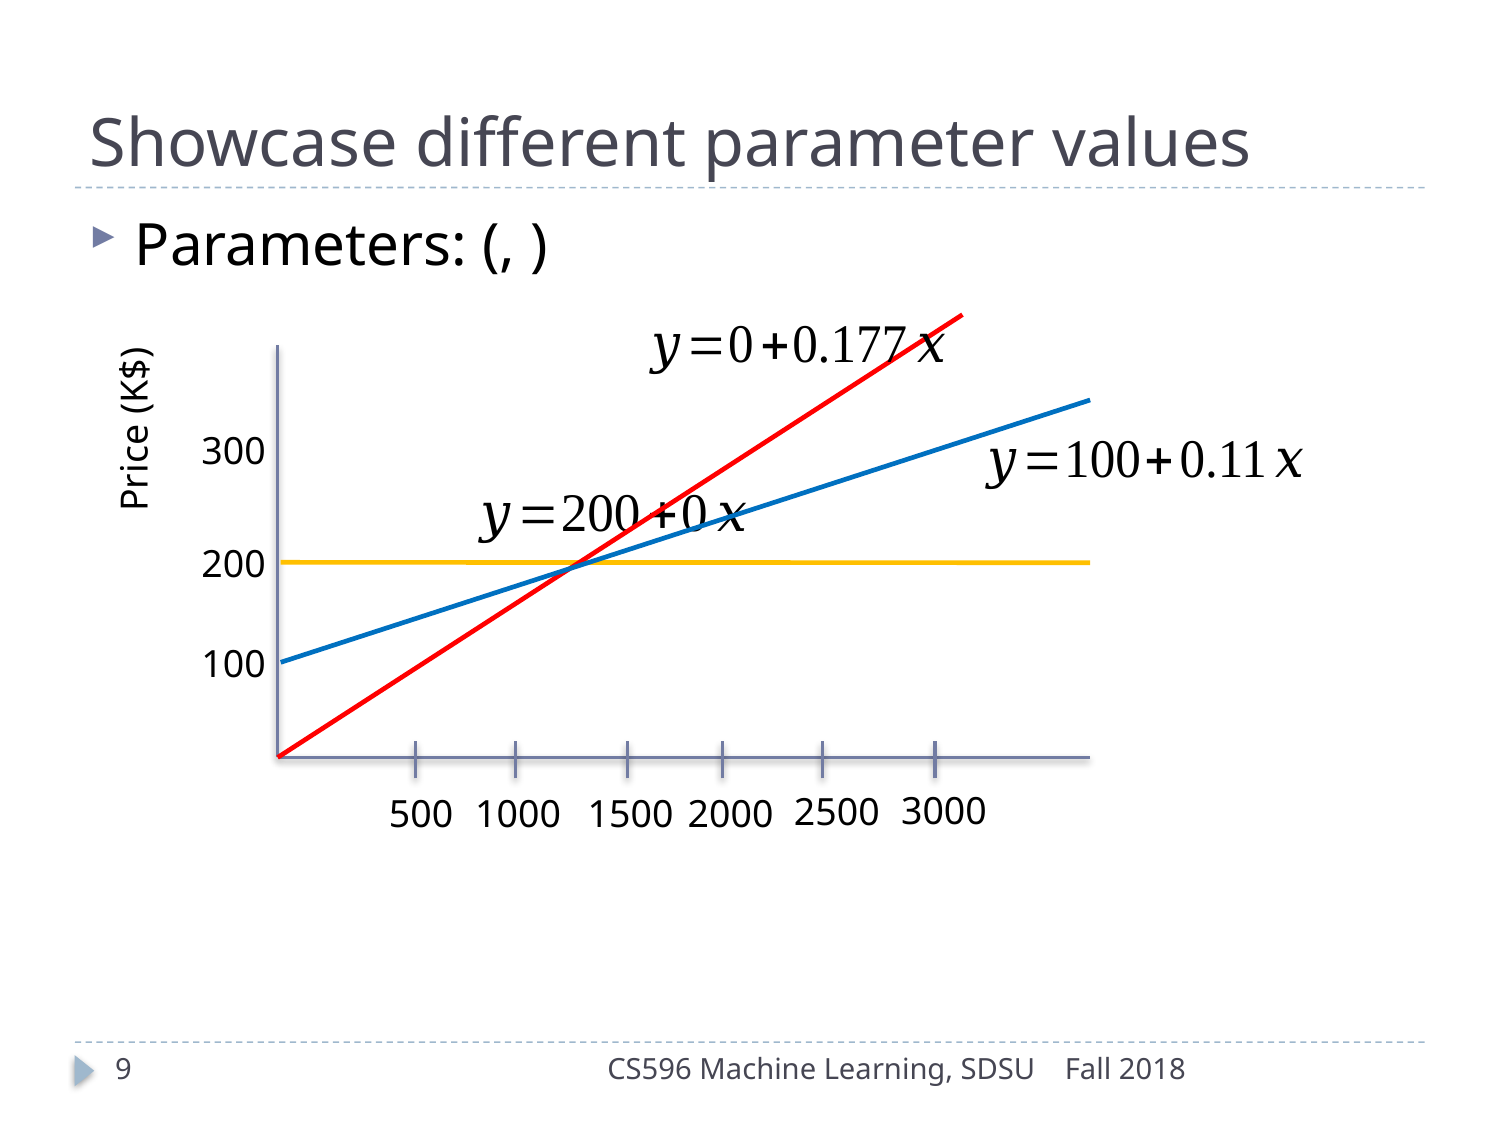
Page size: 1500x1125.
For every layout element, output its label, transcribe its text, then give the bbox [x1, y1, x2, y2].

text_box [276, 399, 1306, 663]
title Showcase different parameter values [75, 24, 1425, 188]
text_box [102, 335, 1091, 844]
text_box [277, 314, 963, 399]
footer CS596 Machine Learning, SDSU [475, 1042, 1051, 1103]
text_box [277, 676, 963, 758]
slide_number 9 [100, 1042, 426, 1103]
slide_number Fall 2018 [1051, 1042, 1426, 1103]
